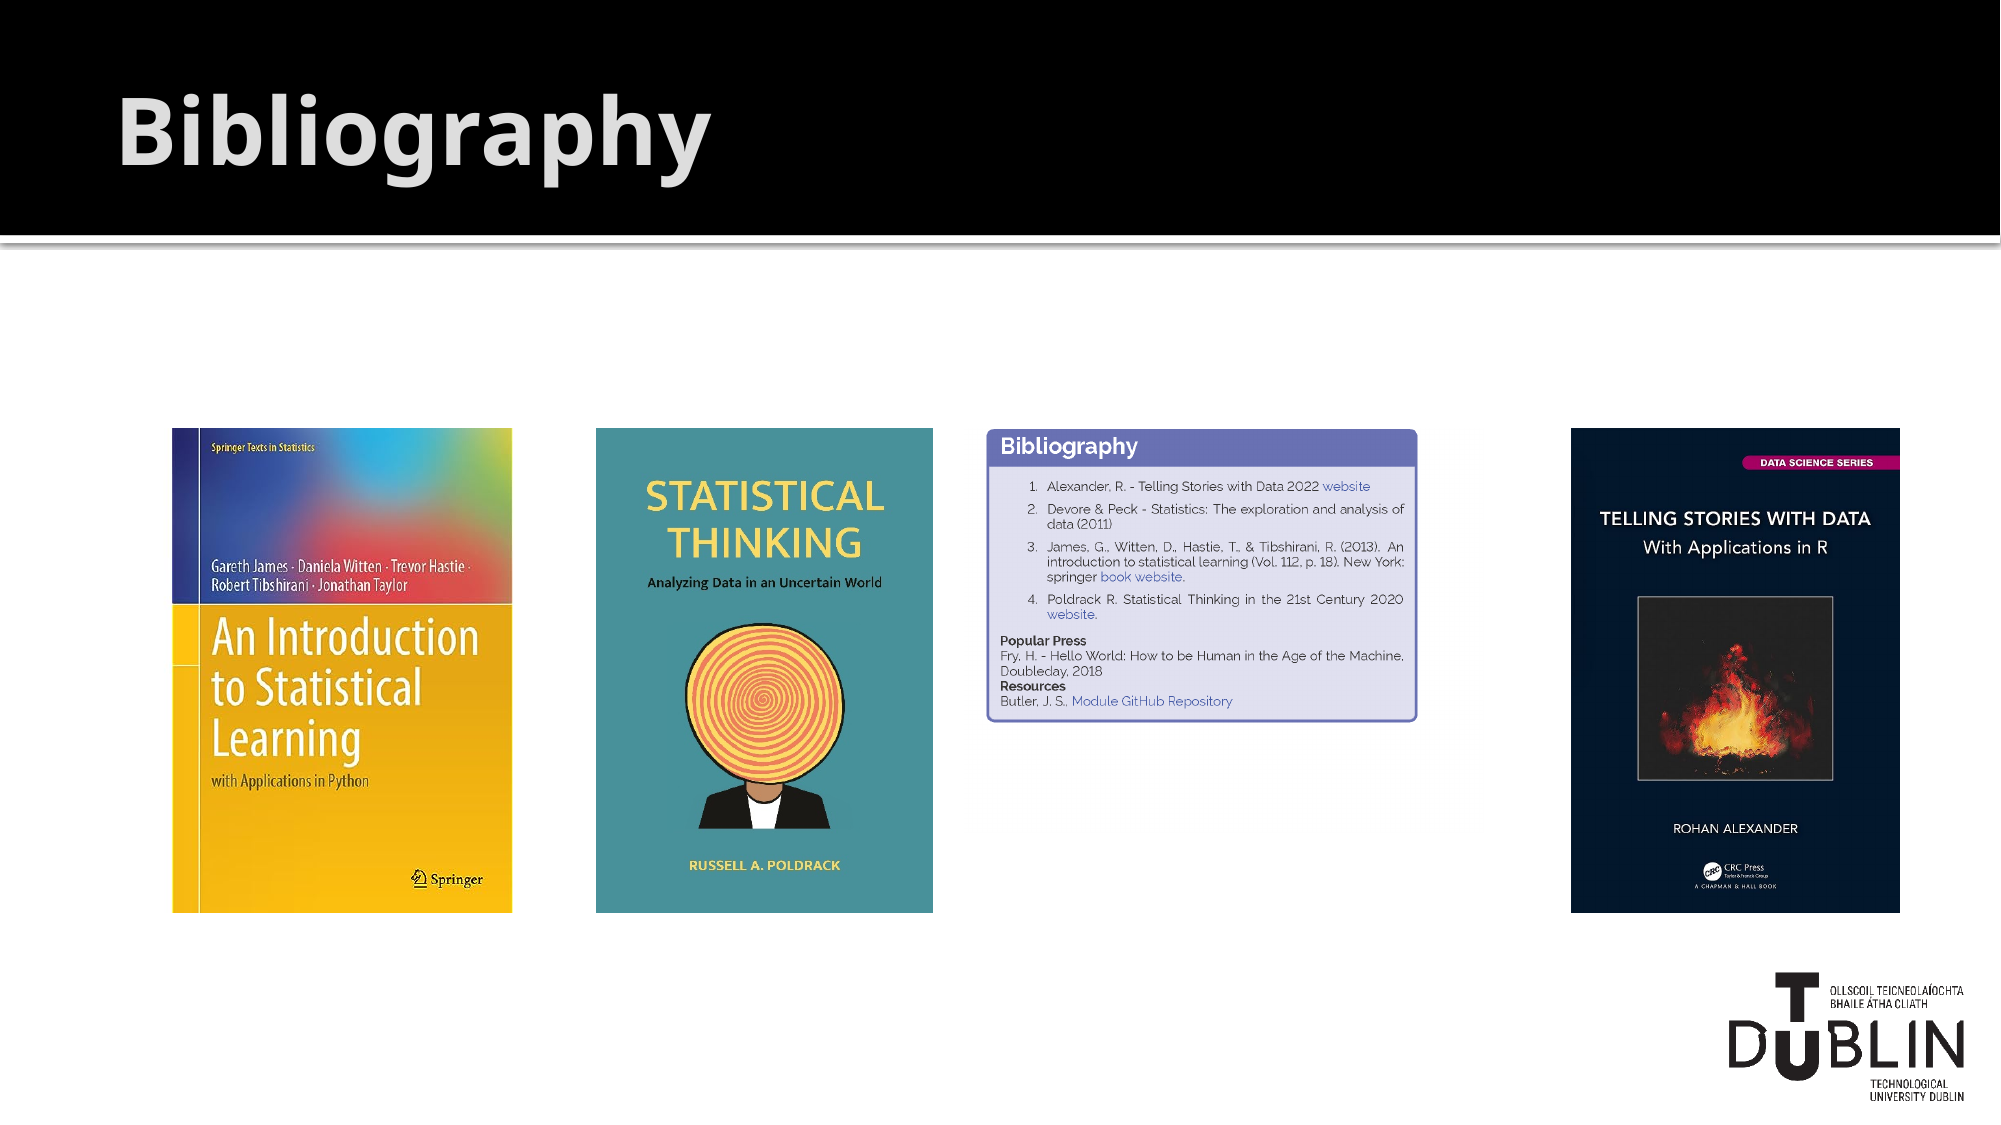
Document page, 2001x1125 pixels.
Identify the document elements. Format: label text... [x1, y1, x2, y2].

picture [1694, 940, 2000, 1125]
picture [1571, 428, 1900, 913]
picture [99, 428, 585, 913]
picture [964, 428, 1484, 833]
picture [596, 428, 933, 913]
title Bibliography [99, 25, 1900, 231]
